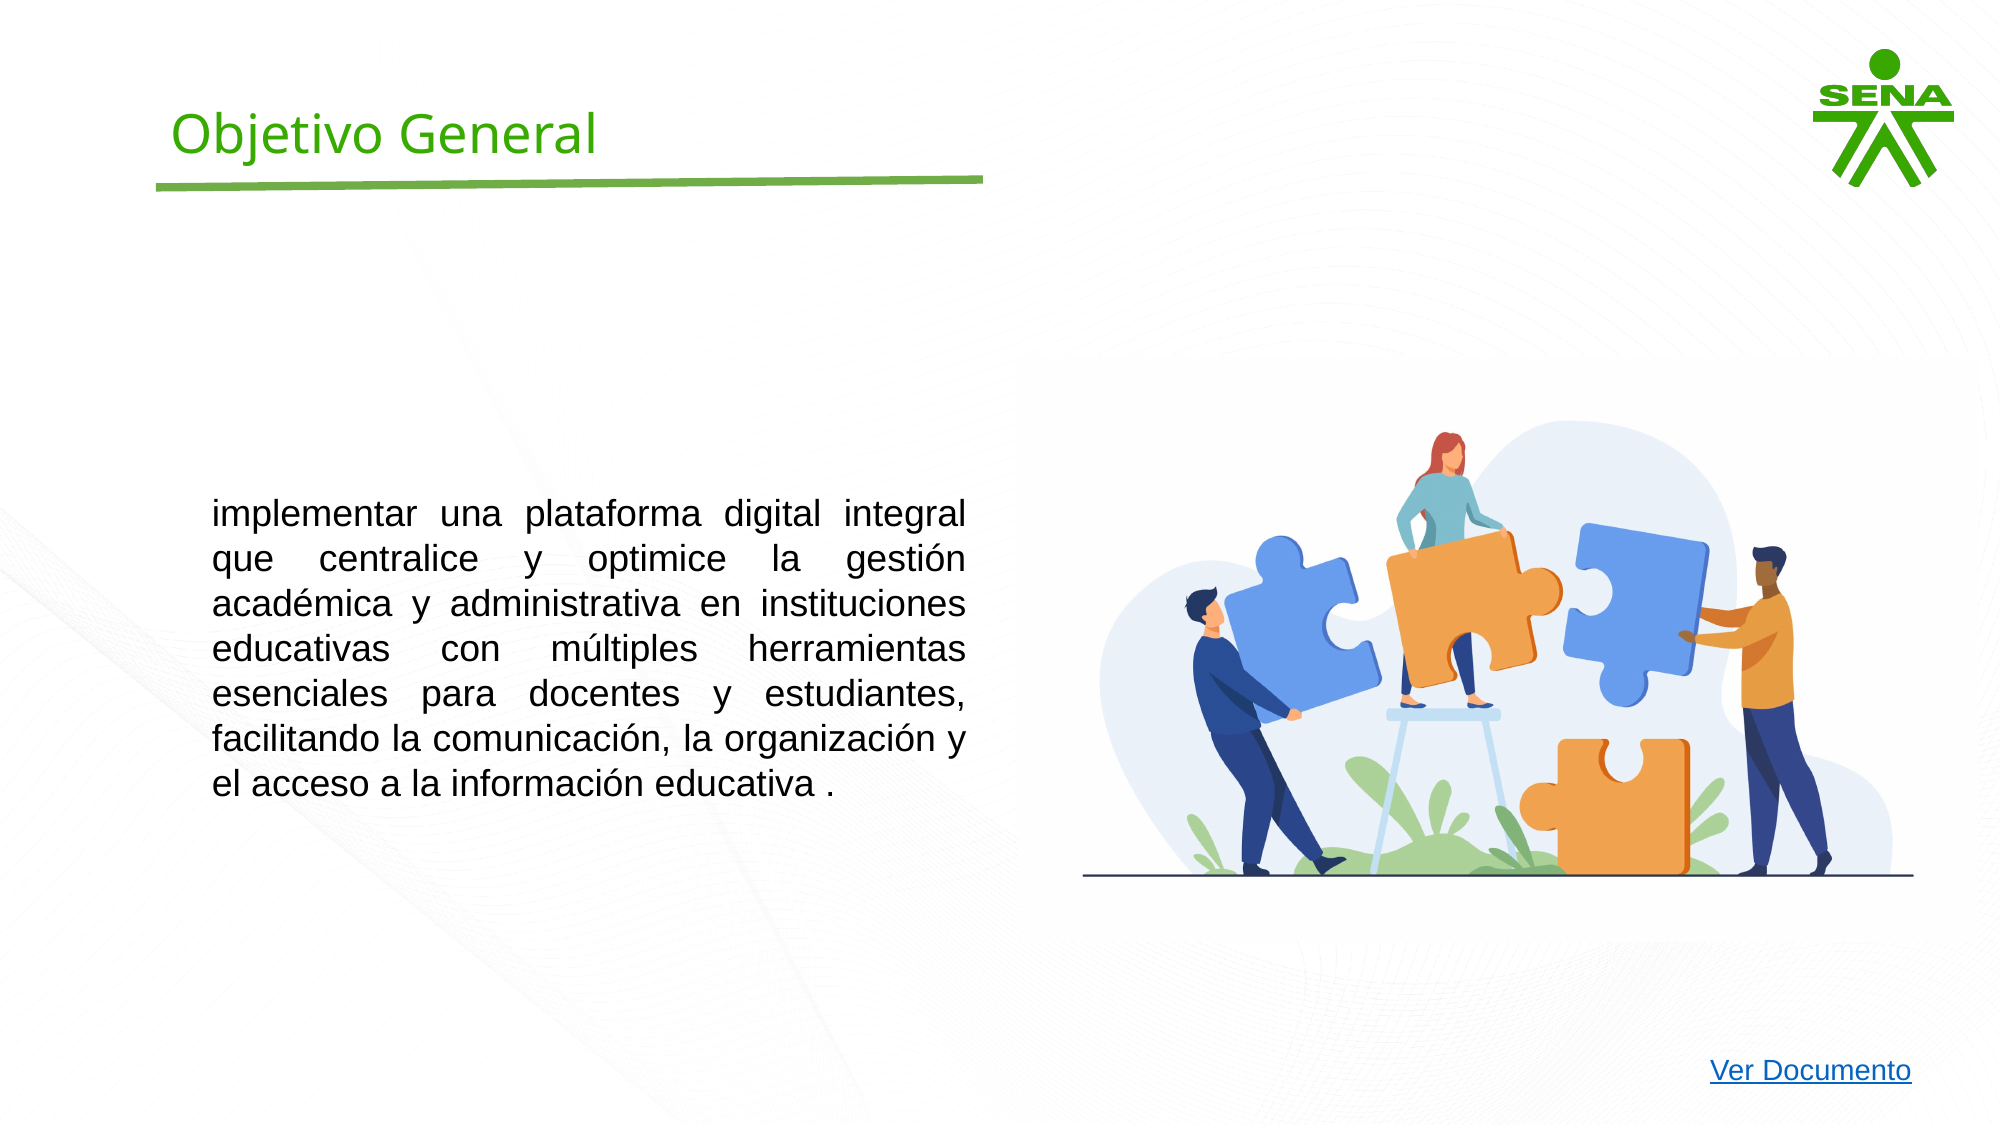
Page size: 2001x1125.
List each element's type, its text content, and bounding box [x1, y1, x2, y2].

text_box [155, 179, 984, 188]
text_box Ver Documento [1695, 1043, 1978, 1094]
picture [0, 0, 2000, 1125]
text_box implementar una plataforma digital integral que centralice y optimice la gestión académica y administrativa en instituciones educativas con múltiples herramientas esenciales para docentes y estudiantes, facilitando la comunicación, la organización y el acceso a la información educativa . [196, 474, 982, 820]
text_box Objetivo General [155, 99, 1066, 276]
